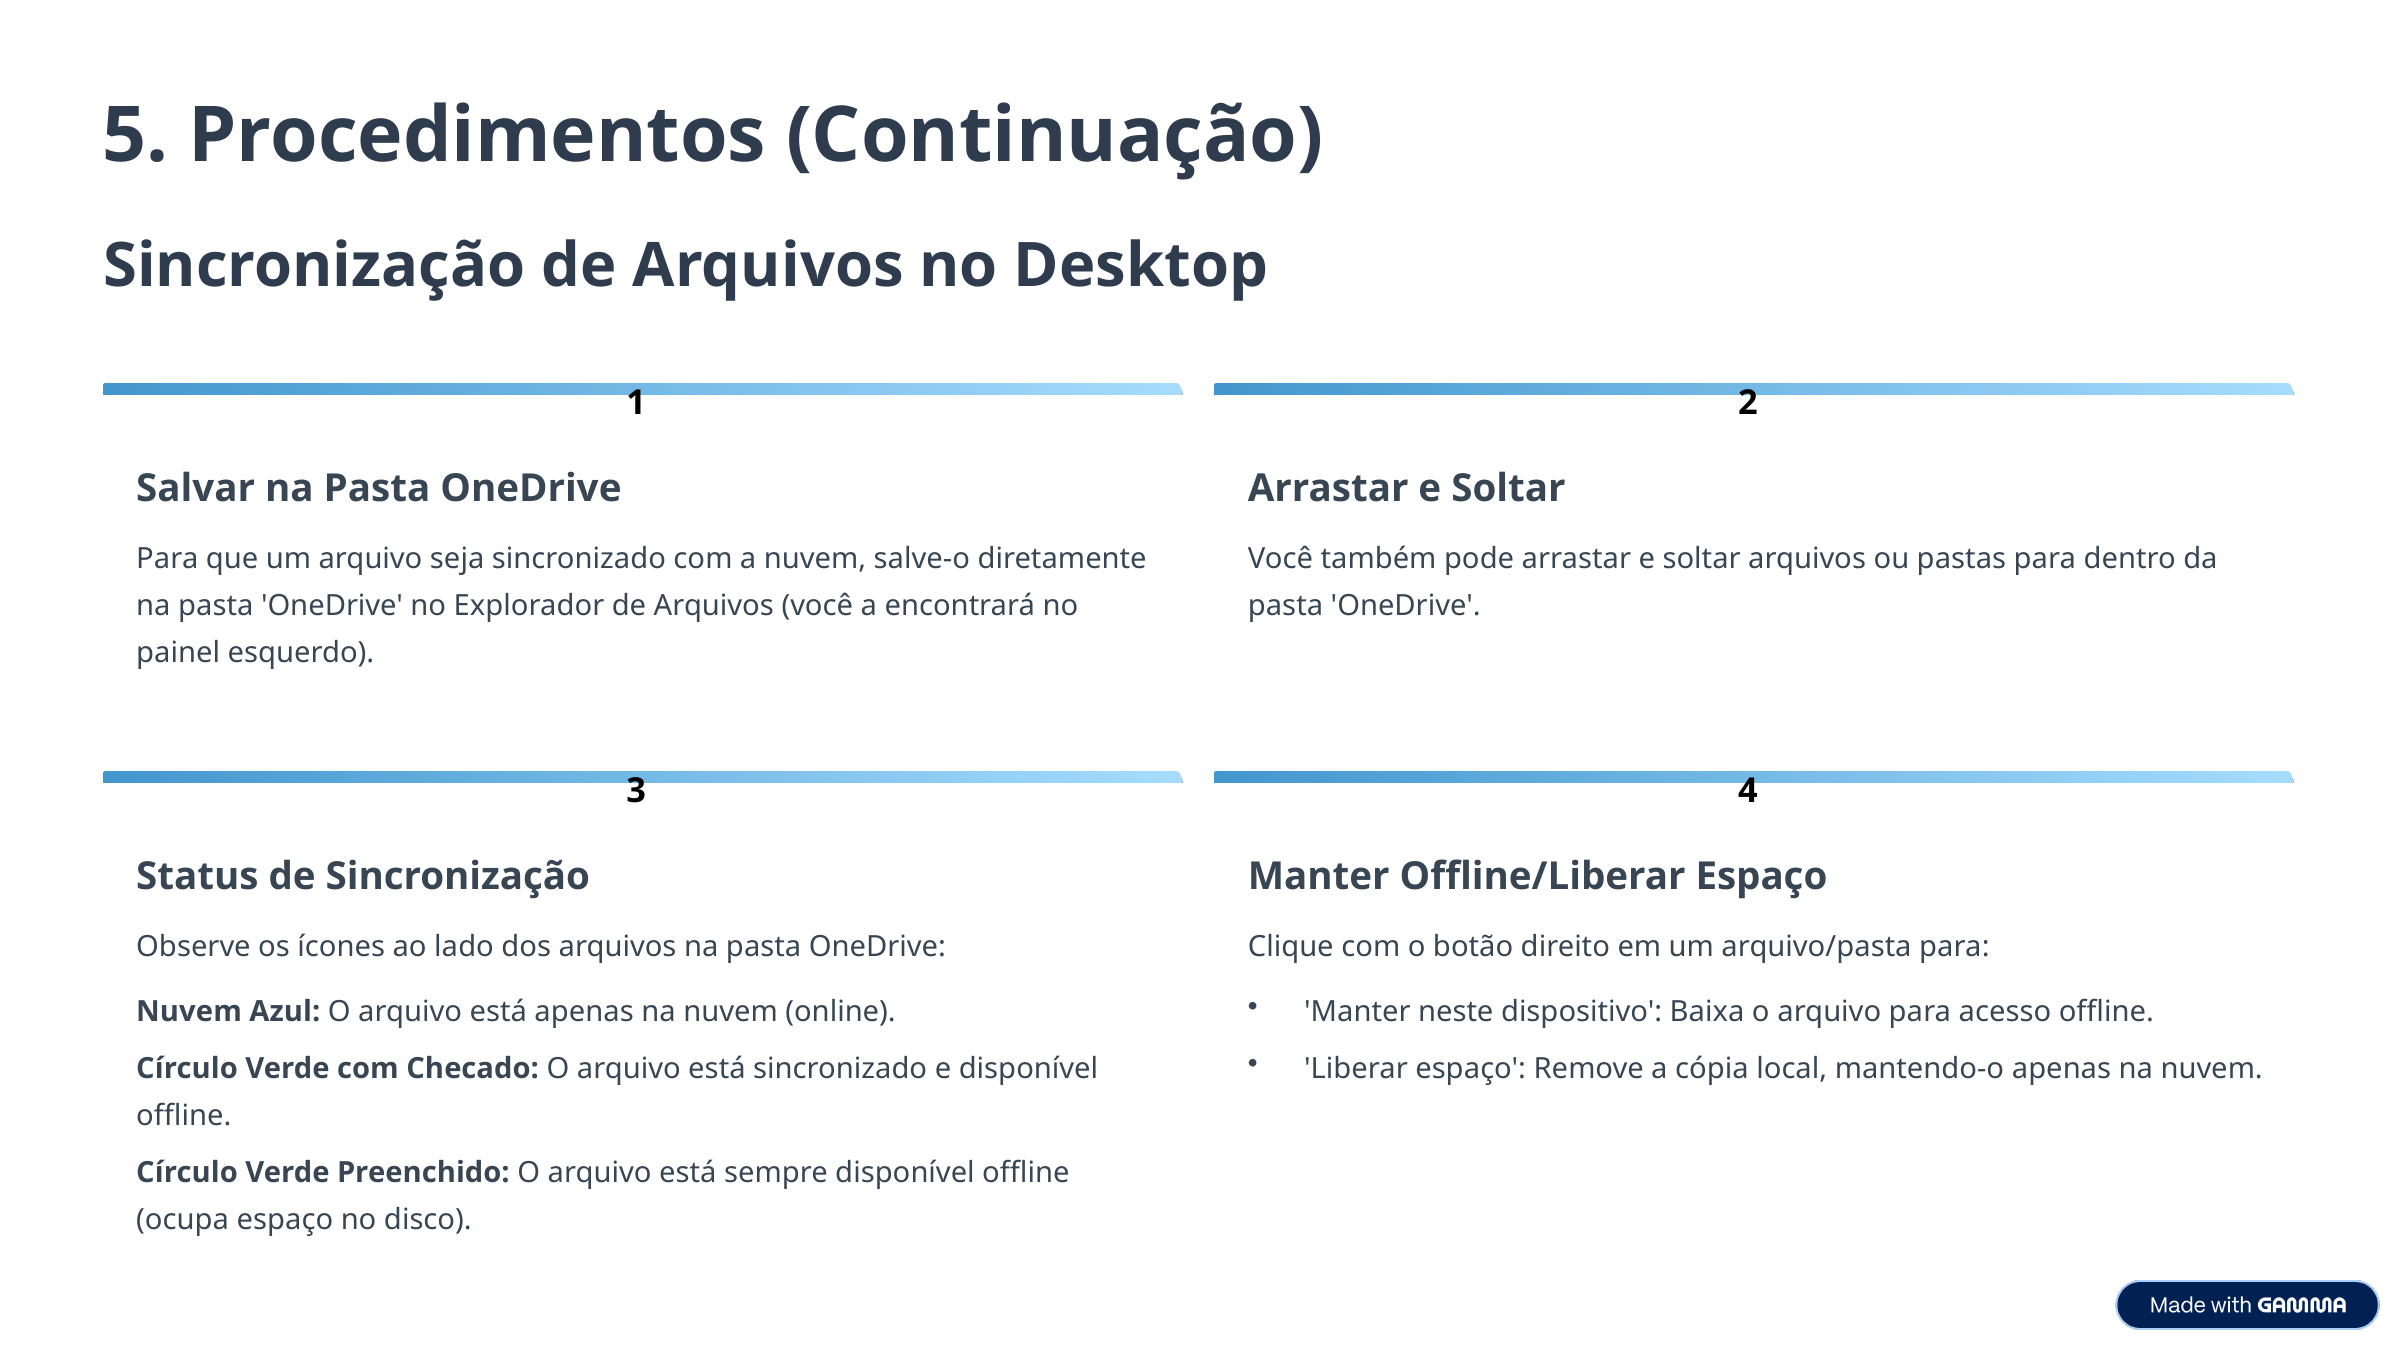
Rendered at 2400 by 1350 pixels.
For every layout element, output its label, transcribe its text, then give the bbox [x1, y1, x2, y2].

text_box [1214, 399, 2297, 702]
text_box 'Manter neste dispositivo': Baixa o arquivo para acesso offline. [1247, 979, 2264, 1027]
picture [1214, 343, 2297, 432]
text_box Status de Sincronização [136, 848, 551, 898]
picture [102, 731, 1186, 820]
text_box [102, 787, 1186, 1270]
text_box Clique com o botão direito em um arquivo/pasta para: [1247, 915, 2264, 963]
text_box [1214, 787, 2297, 1270]
picture [102, 343, 1186, 432]
text_box Nuvem Azul: O arquivo está apenas na nuvem (online). [136, 979, 1152, 1027]
text_box Observe os ícones ao lado dos arquivos na pasta OneDrive: [136, 915, 1152, 963]
text_box 5. Procedimentos (Continuação) [102, 80, 1209, 178]
text_box [102, 399, 1186, 702]
text_box Sincronização de Arquivos no Desktop [103, 221, 1152, 300]
text_box Círculo Verde Preenchido: O arquivo está sempre disponível offline (ocupa espaço no disco). [136, 1141, 1152, 1236]
text_box Manter Offline/Liberar Espaço [1247, 848, 1769, 898]
picture [2106, 1271, 2389, 1339]
text_box Arrastar e Soltar [1247, 461, 1636, 510]
text_box Você também pode arrastar e soltar arquivos ou pastas para dentro da pasta 'OneDrive'. [1247, 527, 2264, 622]
picture [1214, 731, 2297, 820]
text_box Círculo Verde com Checado: O arquivo está sincronizado e disponível offline. [136, 1037, 1152, 1132]
text_box 'Liberar espaço': Remove a cópia local, mantendo-o apenas na nuvem. [1247, 1037, 2264, 1132]
text_box Para que um arquivo seja sincronizado com a nuvem, salve-o diretamente na pasta 'OneDrive' no Explorador de Arquivos (você a encontrará no painel esquerdo). [136, 527, 1152, 669]
text_box Salvar na Pasta OneDrive [136, 461, 561, 510]
